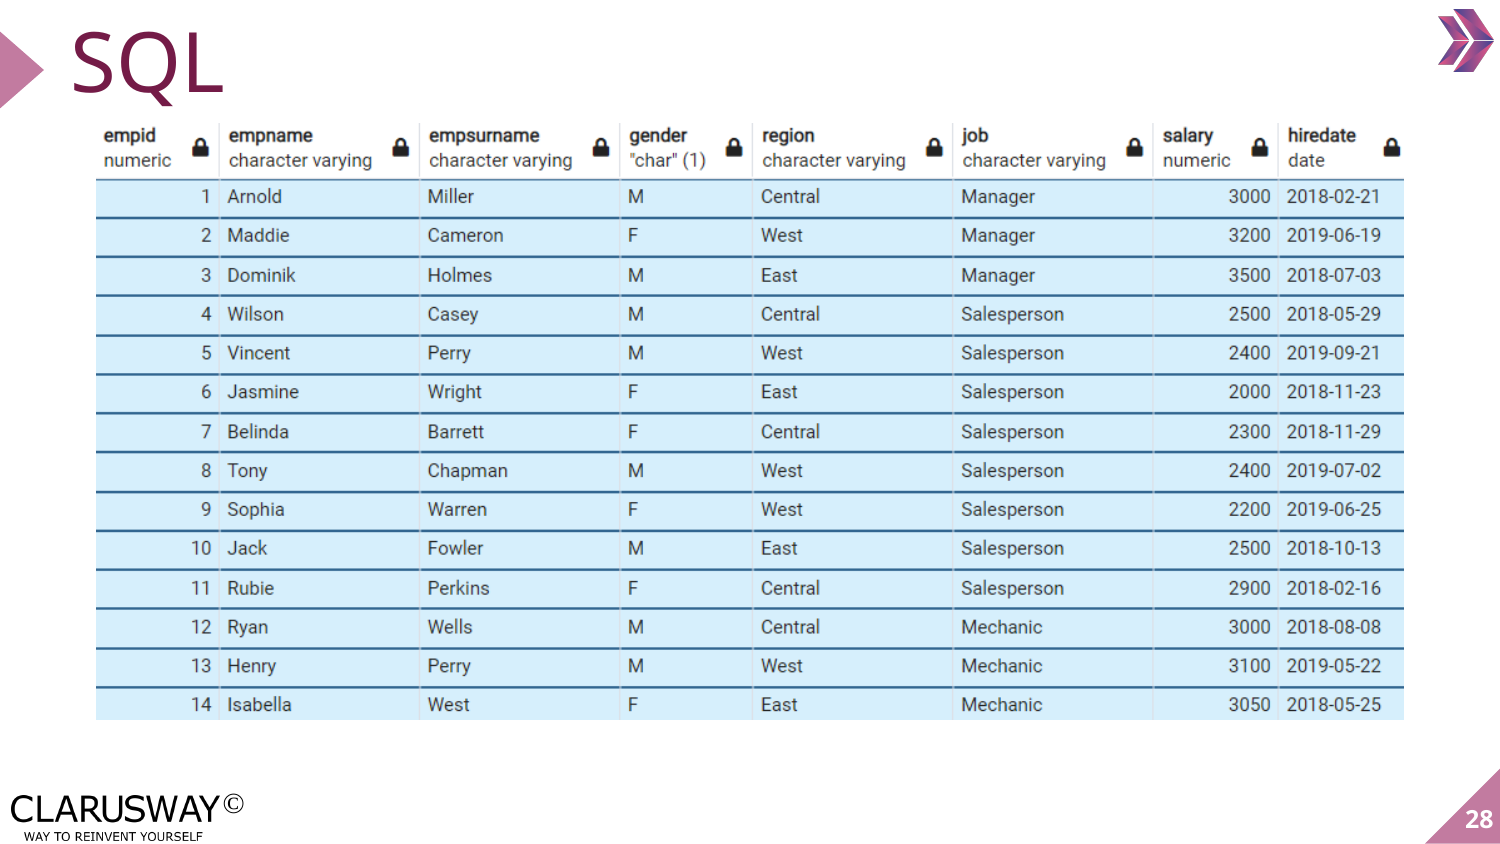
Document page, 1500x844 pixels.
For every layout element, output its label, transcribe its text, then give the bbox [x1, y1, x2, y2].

slide_number 28 [1418, 760, 1494, 838]
picture [11, 795, 220, 841]
title SQL [70, 28, 997, 132]
picture [1438, 9, 1494, 72]
picture [96, 123, 1404, 721]
